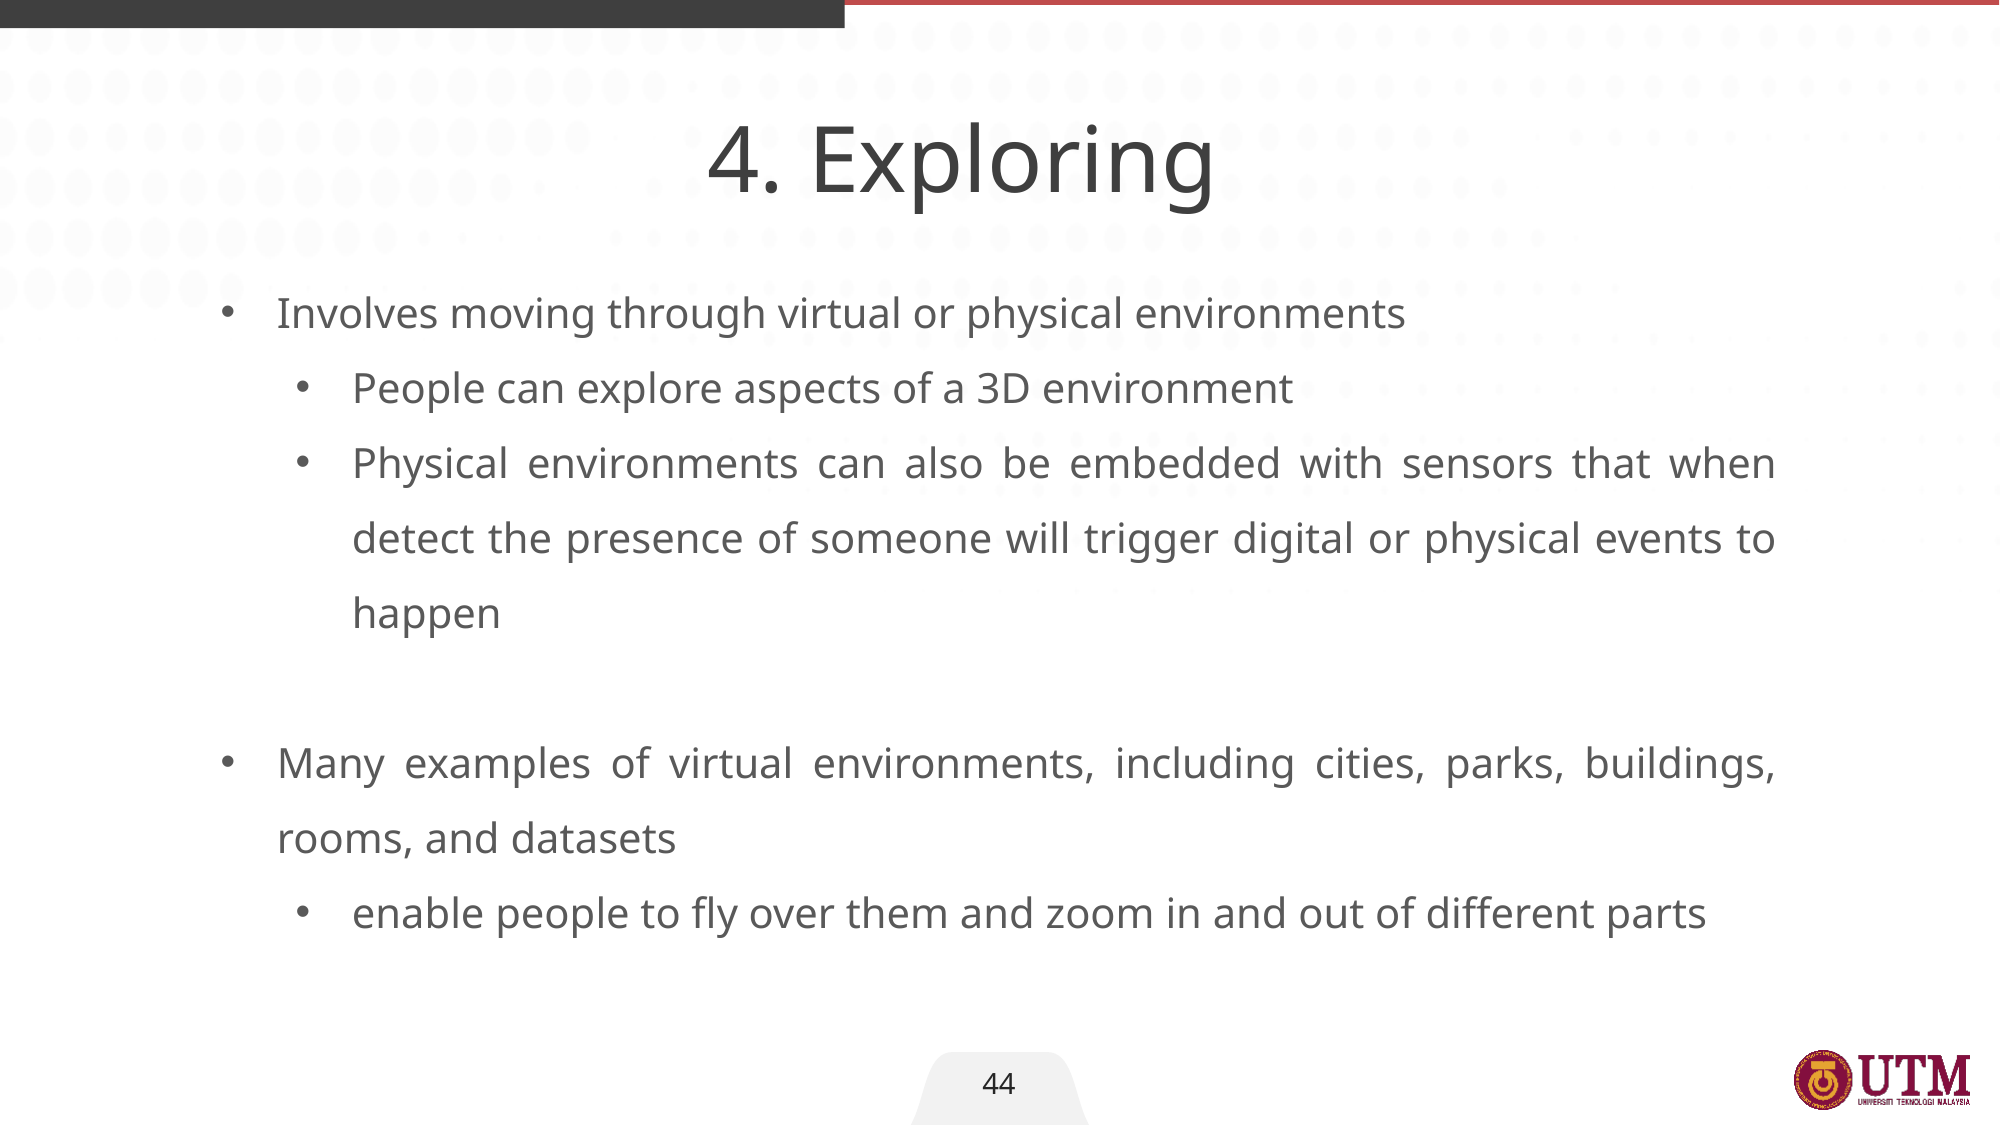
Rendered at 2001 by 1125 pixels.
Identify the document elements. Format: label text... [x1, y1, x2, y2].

picture [1794, 1050, 1970, 1110]
slide_number 44 [774, 1055, 1225, 1116]
text_box 4. Exploring [133, 93, 1793, 218]
picture [0, 0, 2001, 645]
text_box Involves moving through virtual or physical environments People can explore aspects of a 3D environment Physical environments can also be embedded with sensors that when detect the presence of someone will trigger digital or physical events to happen Many examples of virtual environments, including cities, parks, buildings, rooms, and datasets enable people to fly over them and zoom in and out of different parts [205, 254, 1793, 945]
